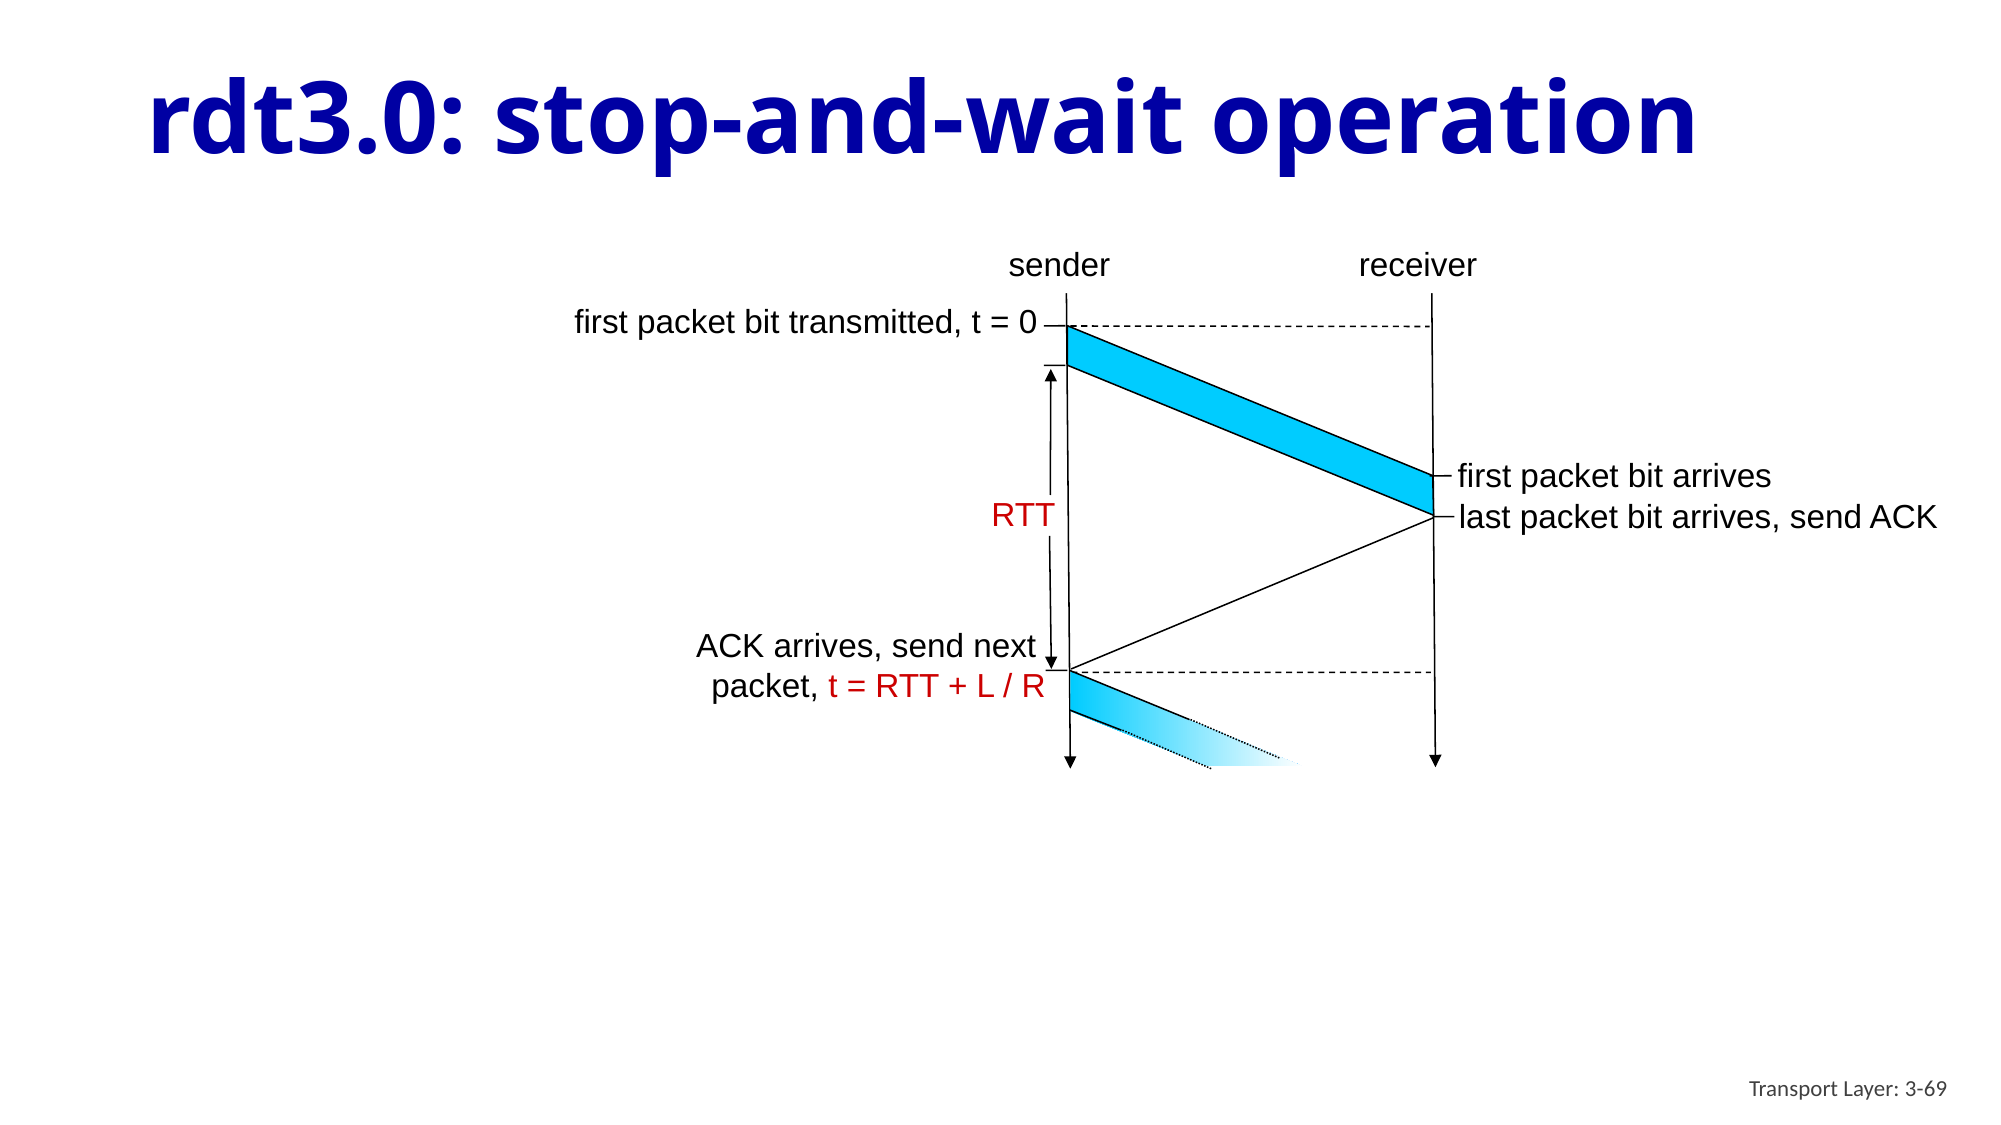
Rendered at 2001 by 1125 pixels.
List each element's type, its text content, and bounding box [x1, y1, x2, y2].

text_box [522, 235, 1955, 769]
slide_number Transport Layer: 3-69 [1512, 1056, 1963, 1117]
title rdt3.0: stop-and-wait operation [131, 47, 1952, 195]
